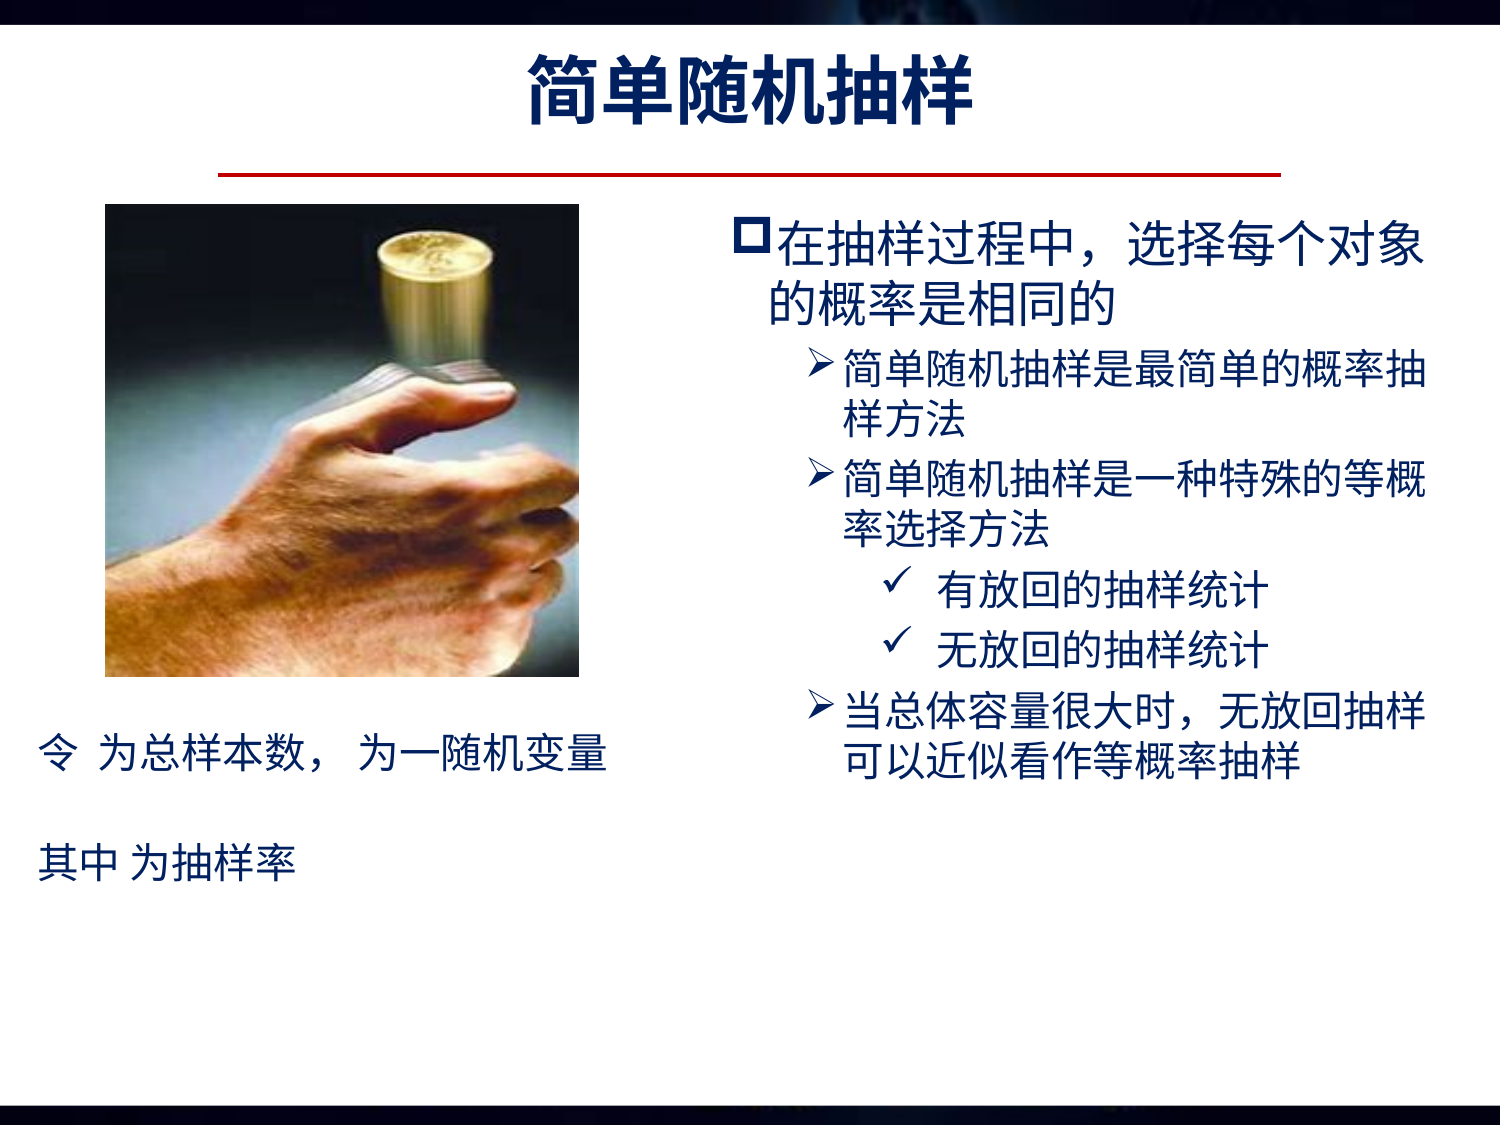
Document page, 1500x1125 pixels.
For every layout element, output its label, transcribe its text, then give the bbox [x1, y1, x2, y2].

title 简单随机抽样 [218, 21, 1282, 167]
picture [0, 0, 1500, 24]
list 在抽样过程中，选择每个对象的概率是相同的 简单随机抽样是最简单的概率抽样方法 简单随机抽样是一种特殊的等概率选择方法 有放回的抽样统计 无放回的抽样统计 当总体容量很大时，无放回抽样可以近似看作等概率抽样 [714, 204, 1451, 1017]
picture [104, 204, 579, 677]
picture [0, 1106, 1500, 1125]
